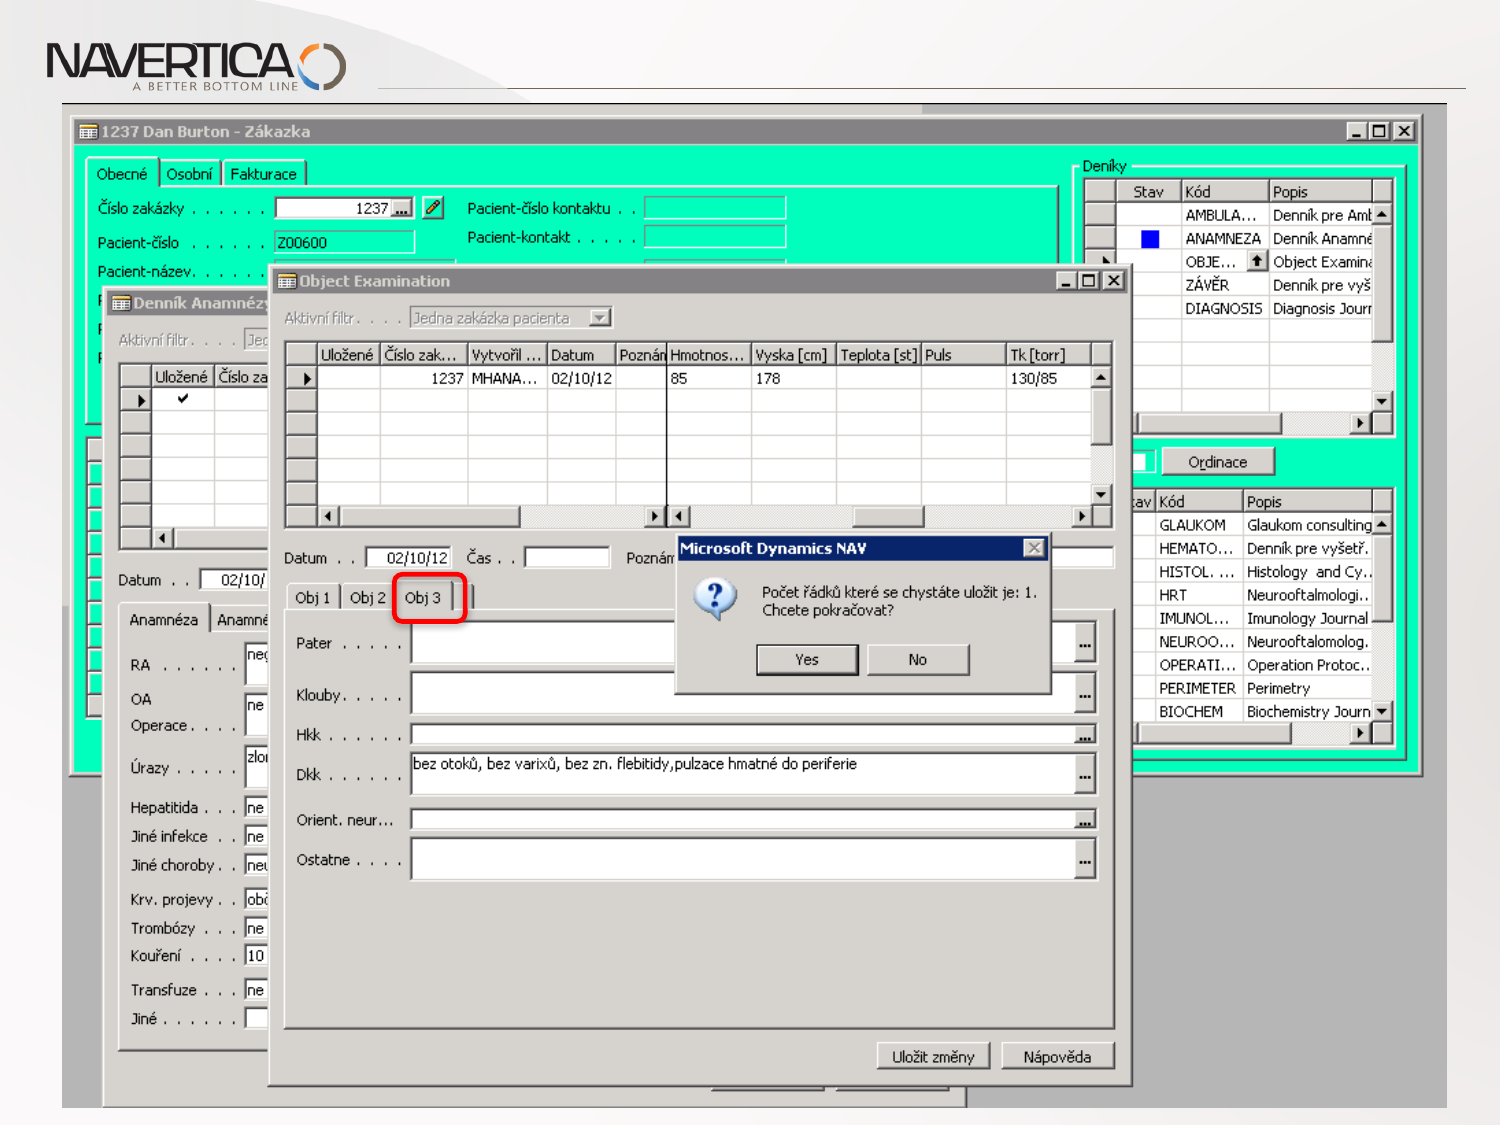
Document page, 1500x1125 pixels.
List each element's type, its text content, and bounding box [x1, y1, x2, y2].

picture [0, 0, 1500, 1125]
slide_number 27 [1110, 1065, 1461, 1125]
